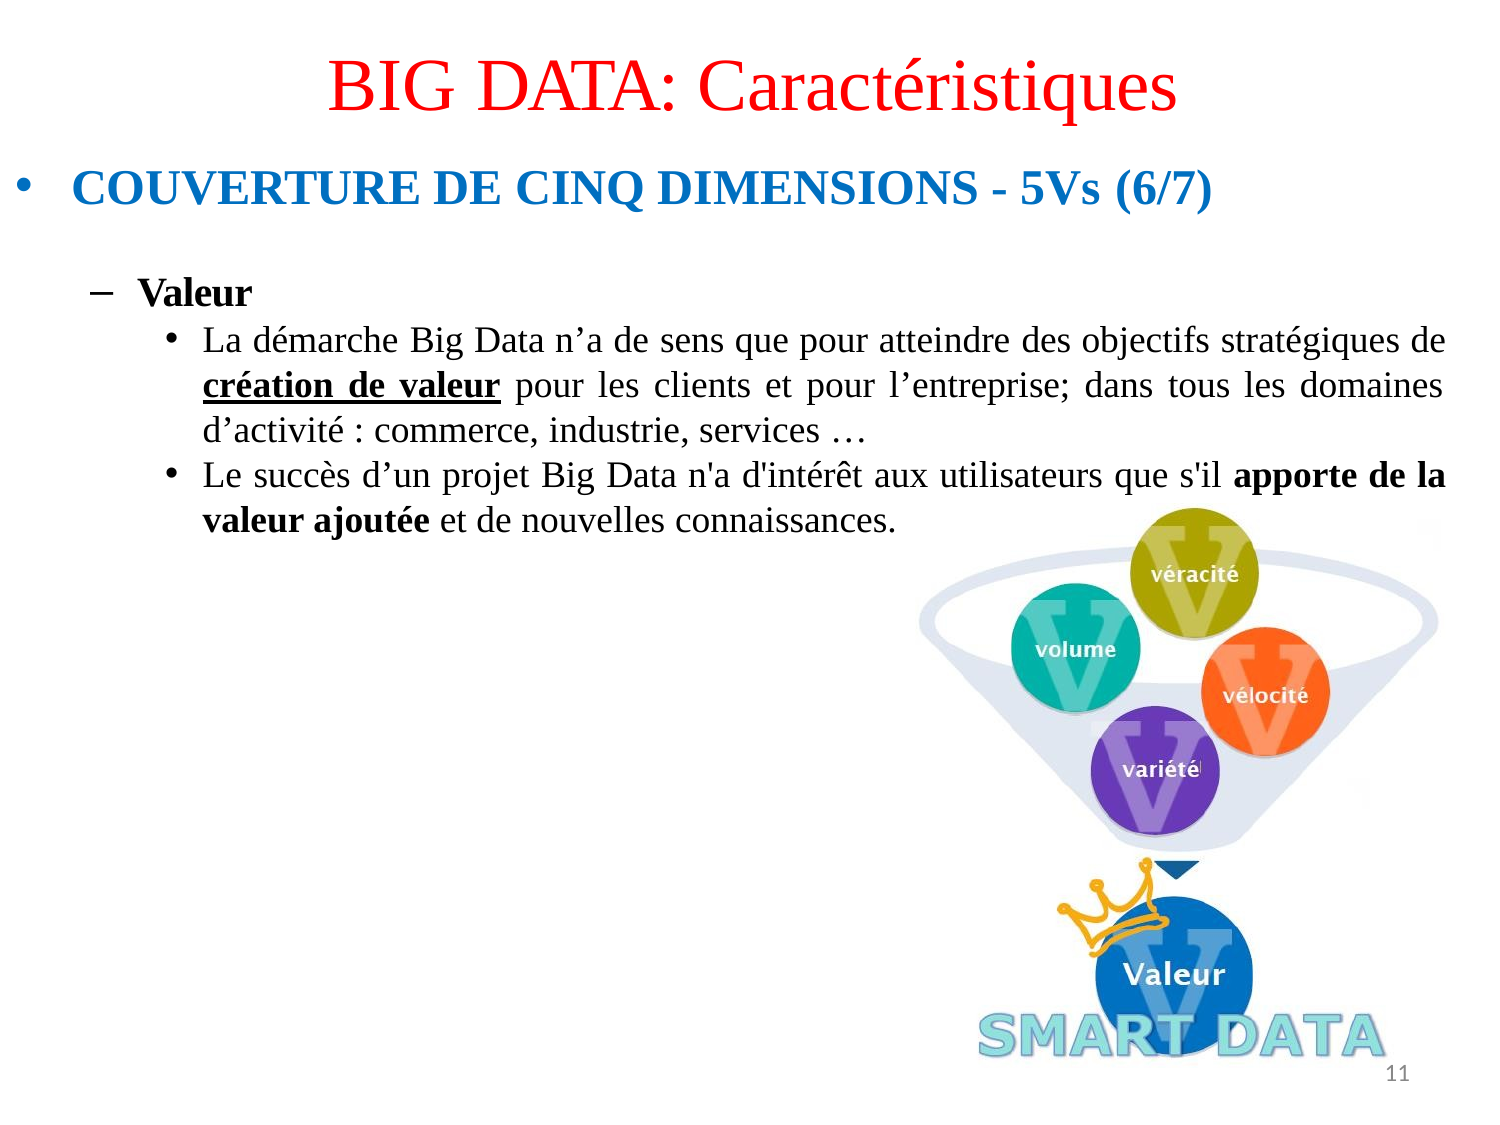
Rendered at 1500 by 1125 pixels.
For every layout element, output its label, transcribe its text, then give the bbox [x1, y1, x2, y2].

slide_number 11 [1378, 1060, 1417, 1125]
title BIG DATA: Caractéristiques [325, 33, 1195, 152]
text_box COUVERTURE DE CINQ DIMENSIONS - 5Vs (6/7) Valeur La démarche Big Data n’a de sens que pour atteindre des objectifs stratégiques de création de valeur pour les clients et pour l’entreprise; dans tous les domaines d’activité : commerce, industrie, services … Le succès d’un projet Big Data n'a d'intérêt aux utilisateurs que s'il apporte de la valeur ajoutée et de nouvelles connaissances. [12, 152, 1458, 541]
text_box [915, 503, 1446, 1068]
